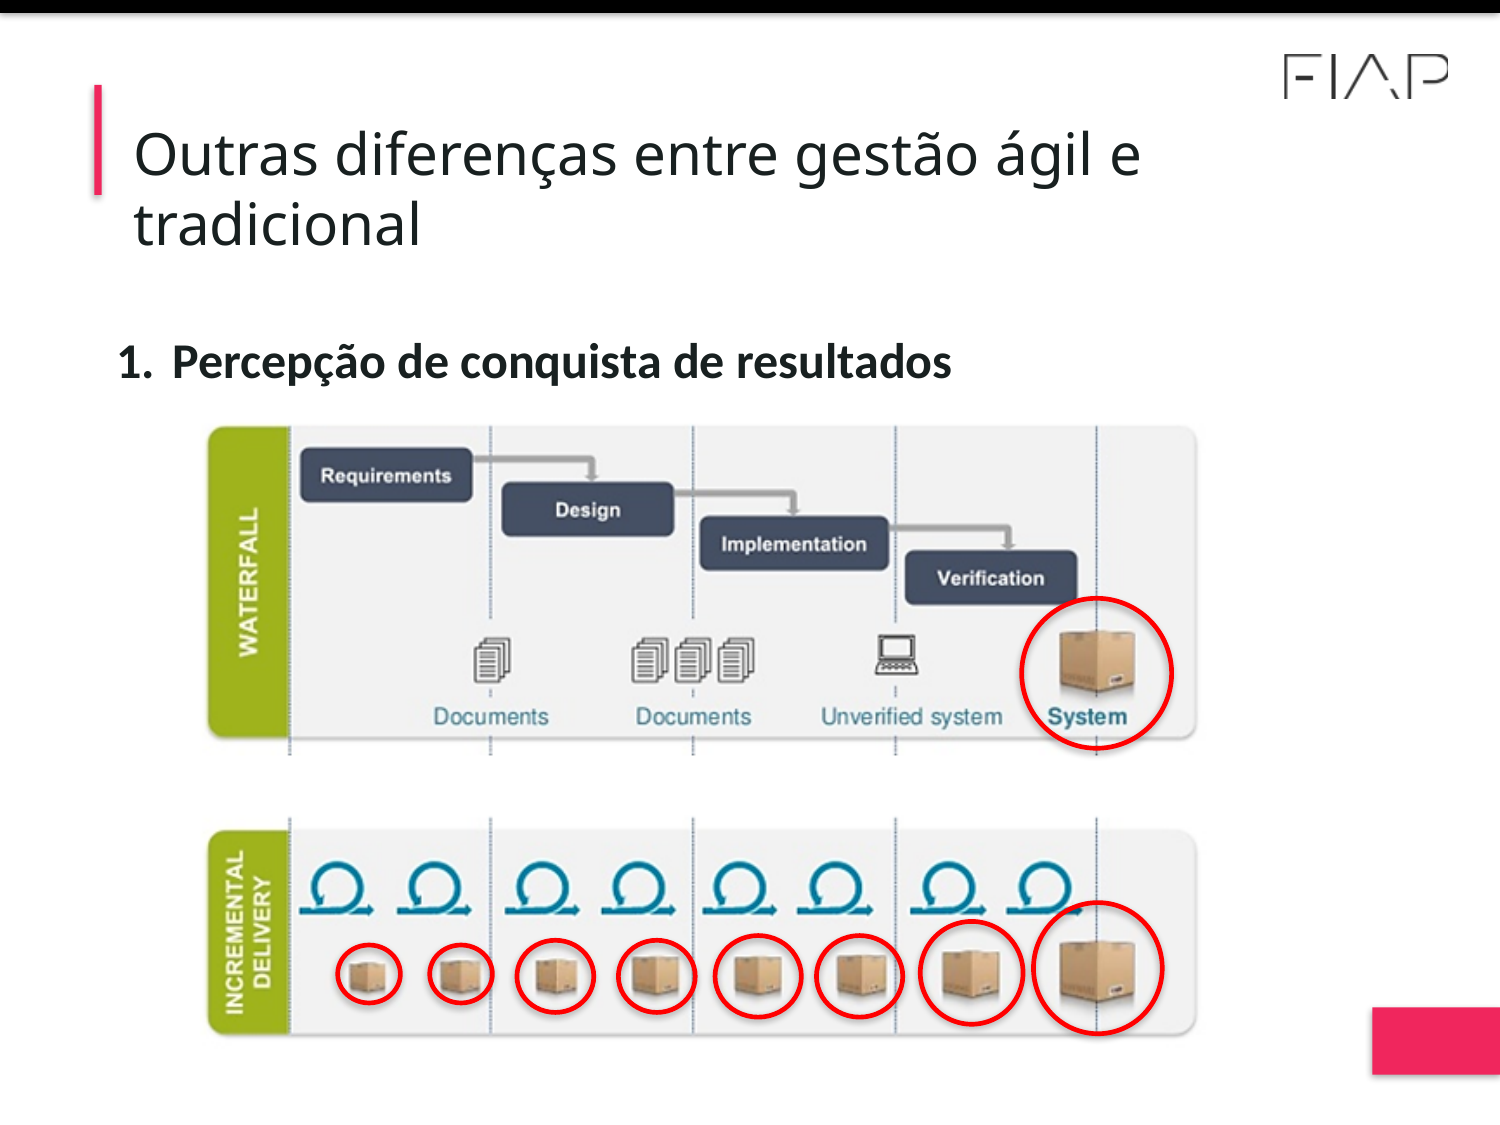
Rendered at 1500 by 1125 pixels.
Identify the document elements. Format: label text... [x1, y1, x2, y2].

text_box [0, 0, 1500, 14]
text_box [1372, 1007, 1500, 1075]
text_box Percepção de conquista de resultados [101, 321, 1373, 457]
text_box Outras diferenças entre gestão ágil e tradicional [118, 109, 1410, 265]
picture [1283, 53, 1449, 99]
picture [200, 416, 1226, 1054]
text_box [93, 84, 102, 196]
